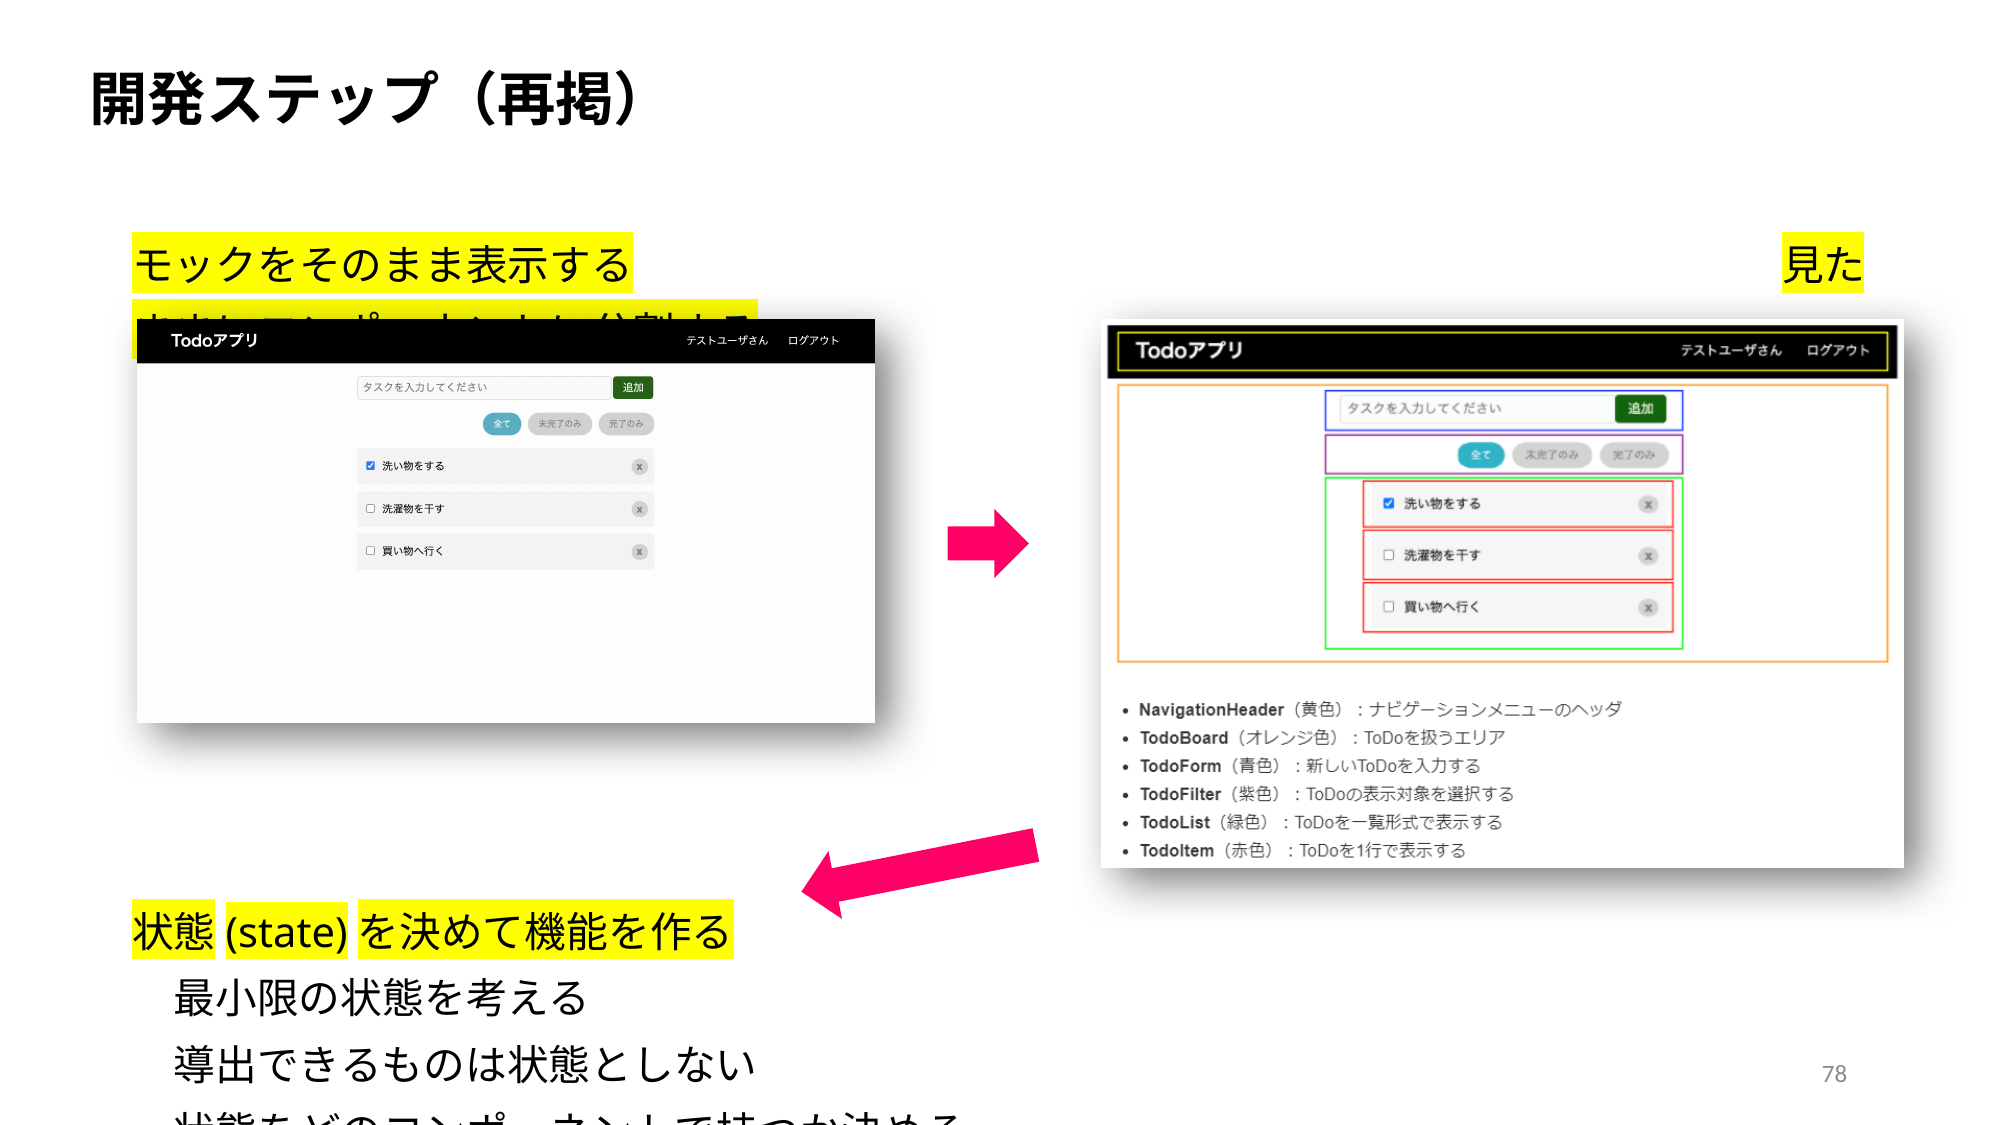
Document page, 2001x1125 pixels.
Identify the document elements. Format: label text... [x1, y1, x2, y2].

picture [137, 319, 875, 723]
text_box [947, 508, 1029, 578]
text_box [801, 828, 1040, 919]
text_box モックをそのまま表示する 見たままにコンポーネントに分割する 状態(state)を決めて機能を作る 最小限の状態を考える 導出できるものは状態としない 状態をどのコンポーネントで持つか決める [117, 214, 1904, 1125]
picture [1101, 319, 1904, 868]
text_box 開発ステップ（再掲） [74, 54, 1454, 140]
slide_number 78 [1412, 1042, 1863, 1103]
